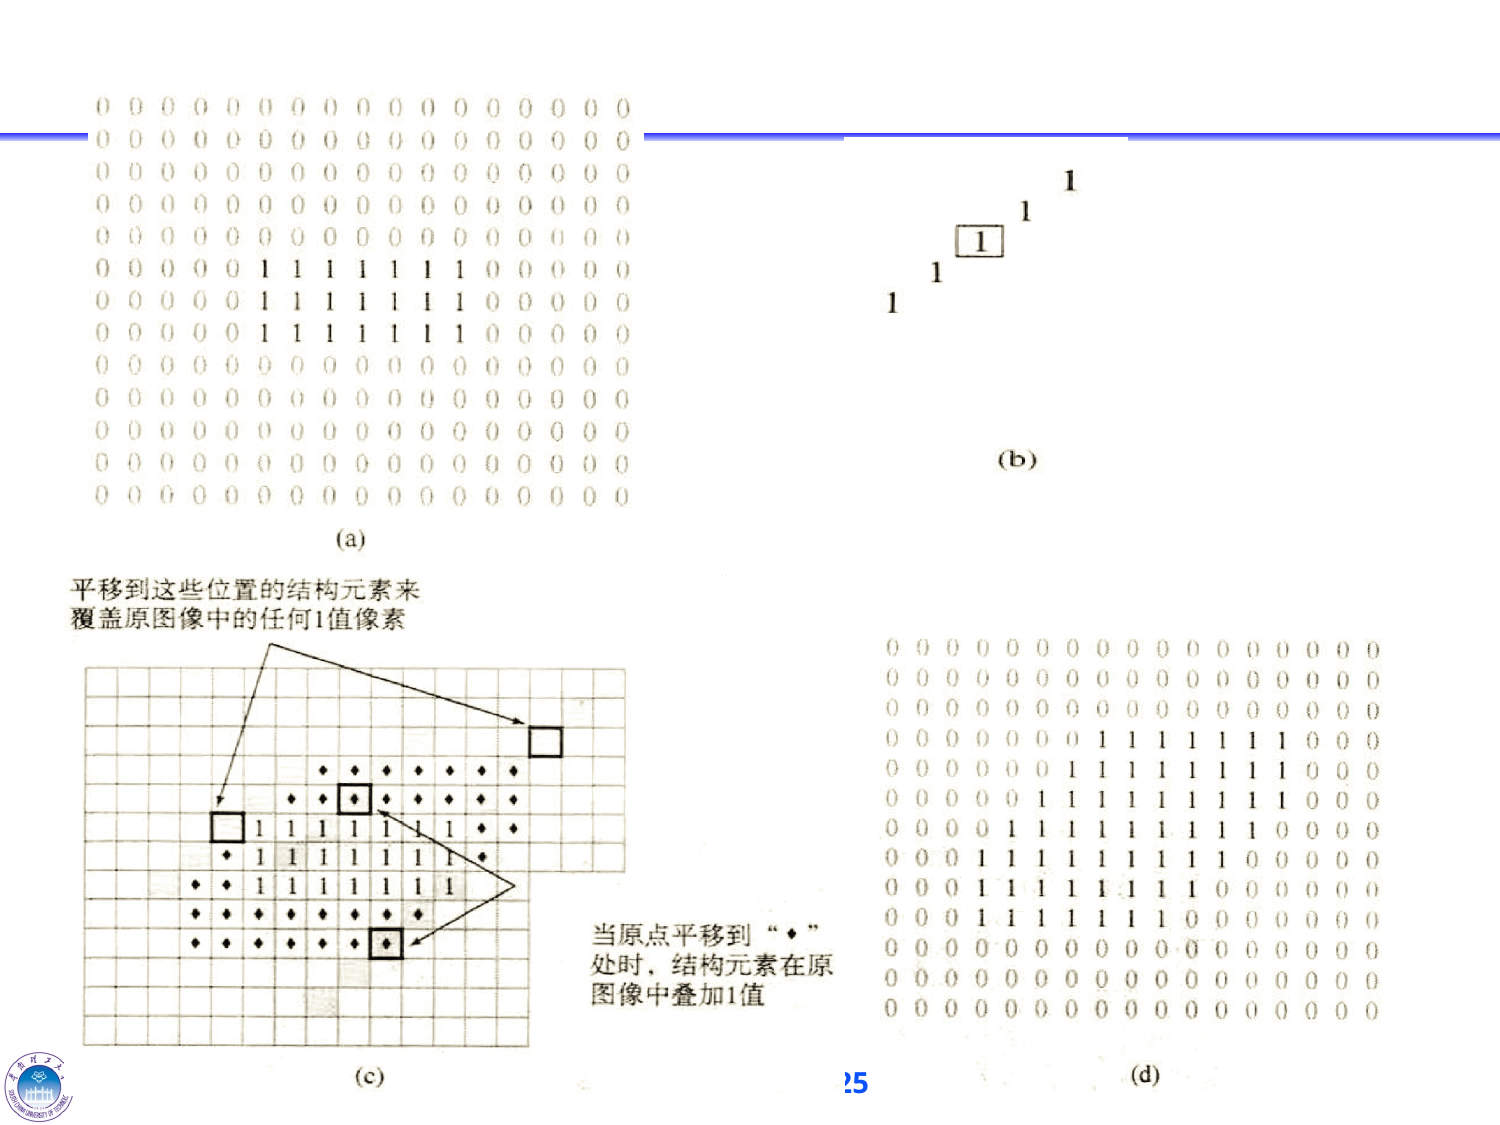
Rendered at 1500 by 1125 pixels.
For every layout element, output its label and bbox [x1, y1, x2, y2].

picture [844, 136, 1129, 479]
picture [3, 573, 845, 1123]
picture [879, 630, 1391, 1092]
picture [88, 89, 644, 558]
